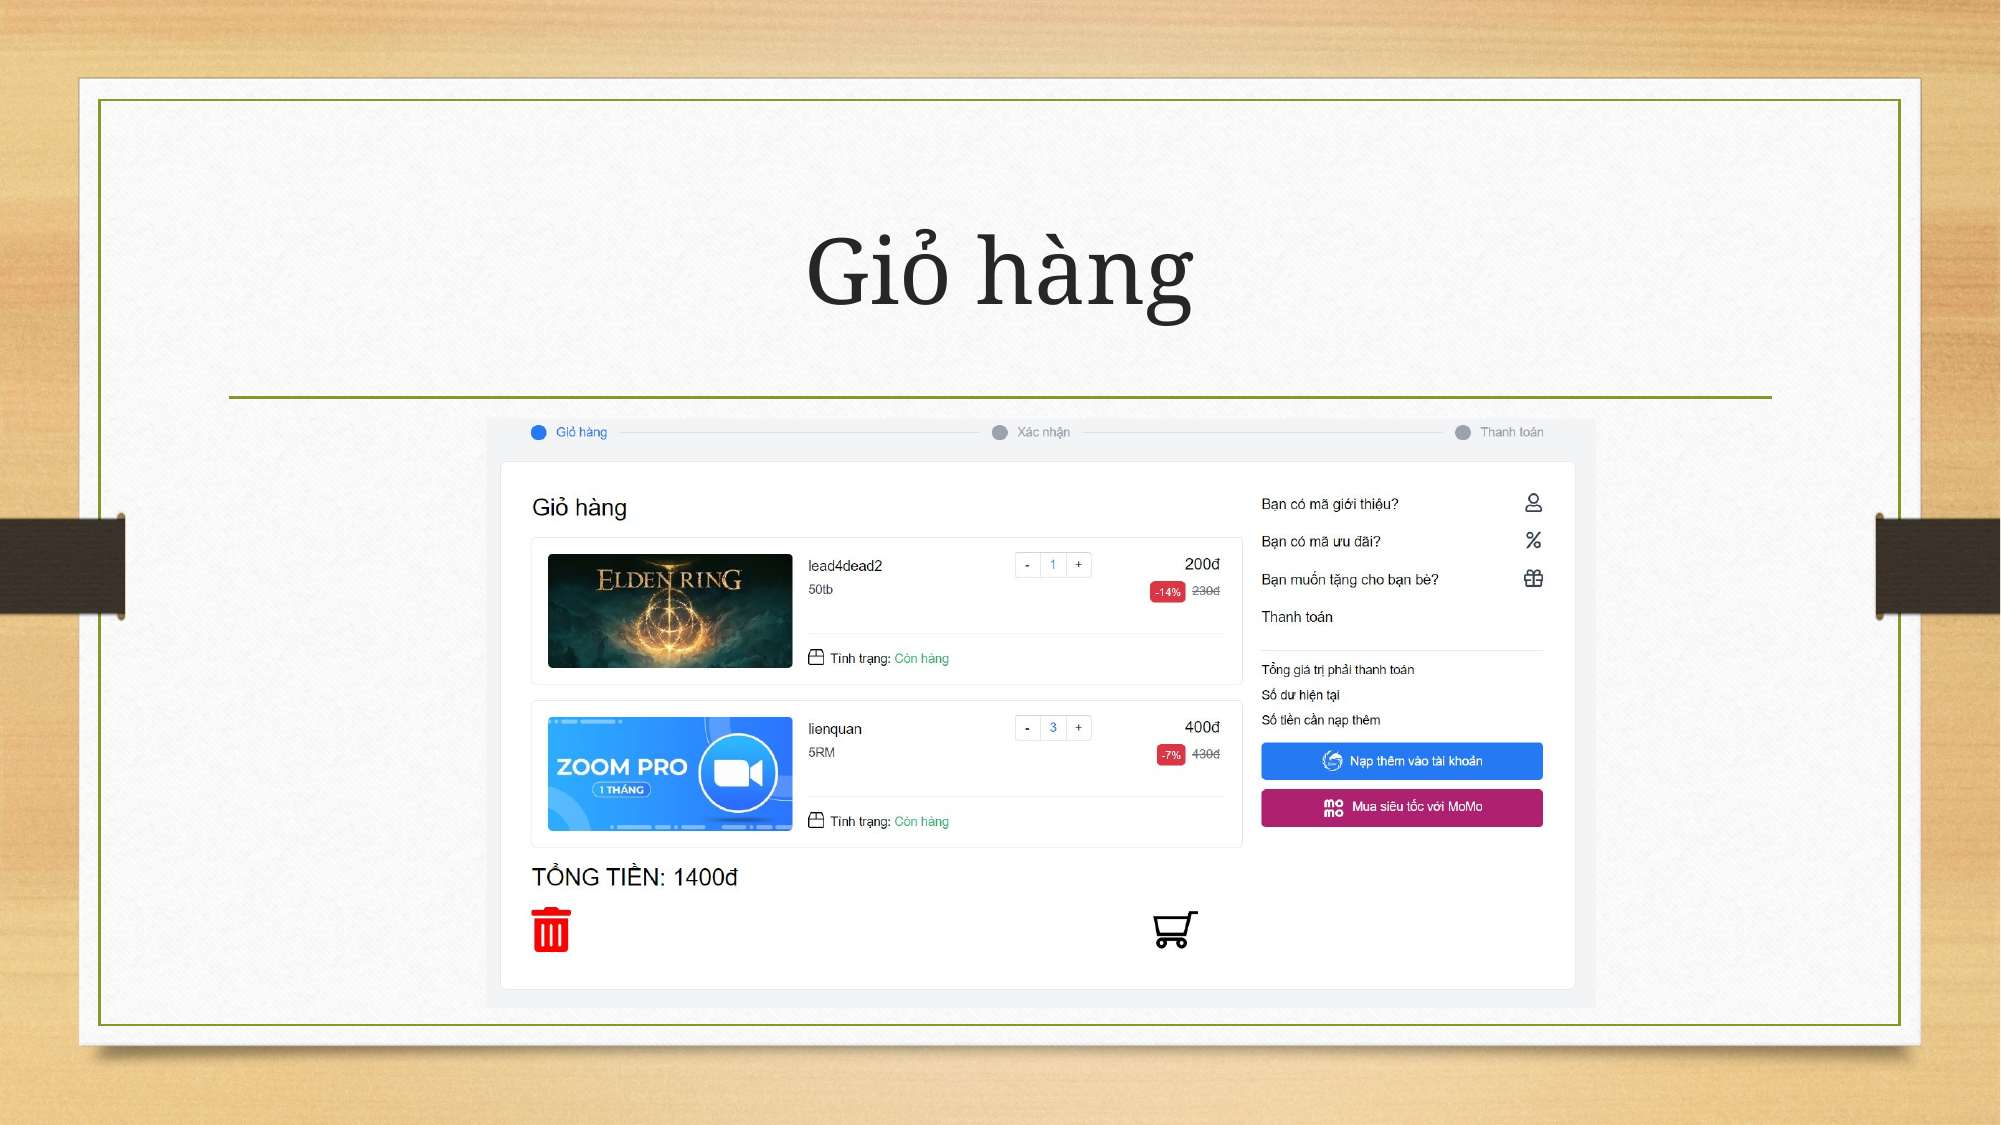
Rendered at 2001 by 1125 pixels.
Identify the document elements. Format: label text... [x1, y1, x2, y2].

picture [0, 0, 2001, 1125]
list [485, 419, 1596, 1008]
title Giỏ hàng [212, 161, 1788, 375]
